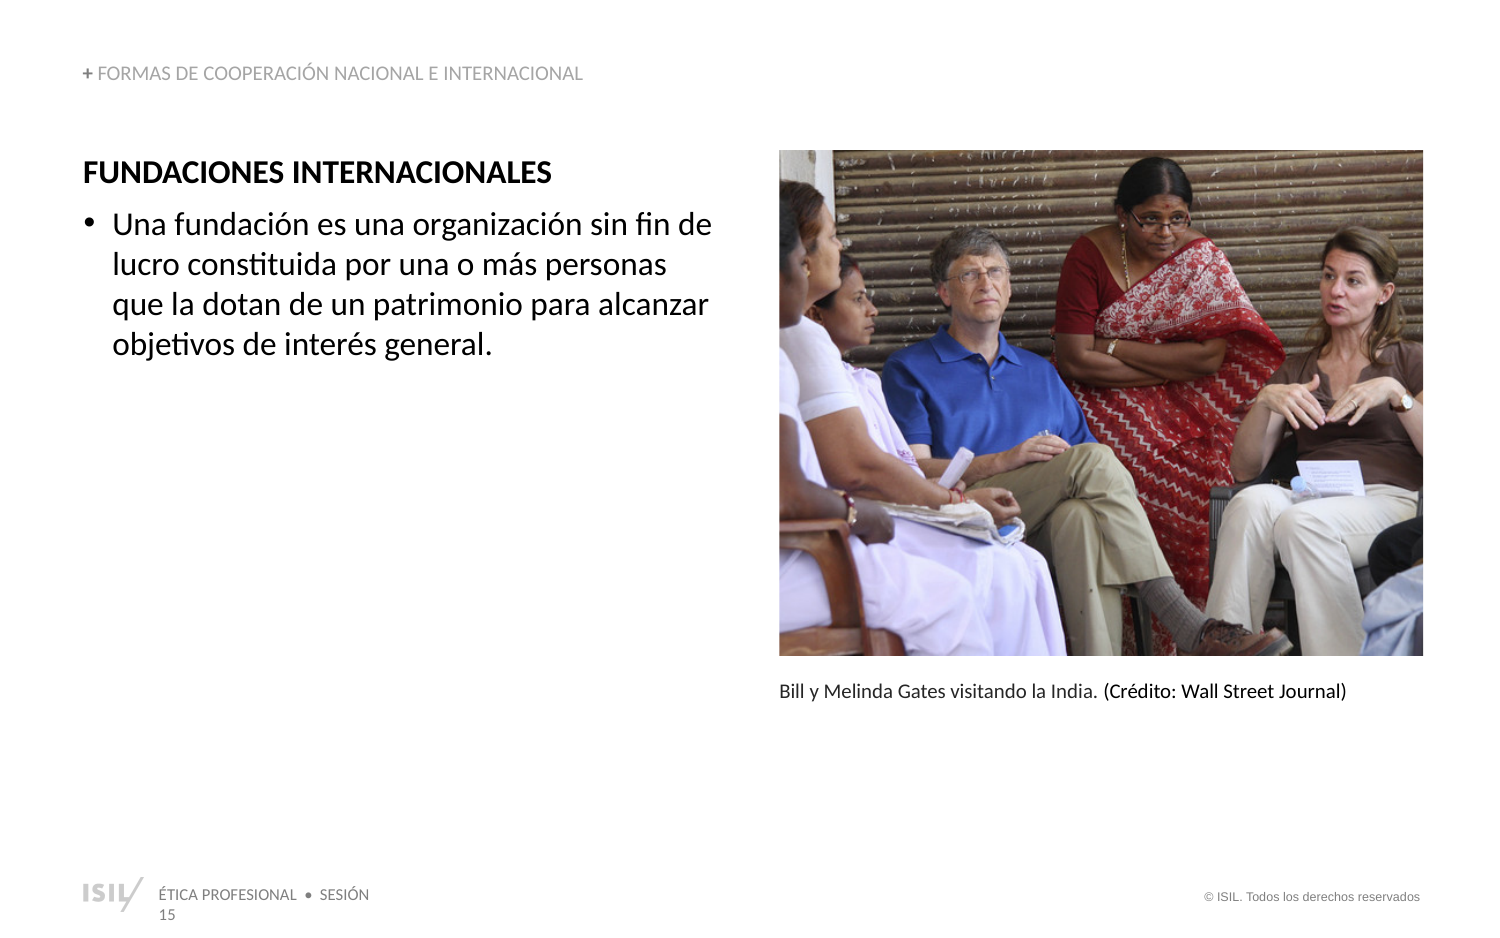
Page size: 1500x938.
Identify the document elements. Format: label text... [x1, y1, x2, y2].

text_box + FORMAS DE COOPERACIÓN NACIONAL E INTERNACIONAL [82, 62, 868, 85]
text_box FUNDACIONES INTERNACIONALES Una fundación es una organización sin fin de lucro constituida por una o más personas que la dotan de un patrimonio para alcanzar objetivos de interés general. [83, 150, 722, 363]
text_box Bill y Melinda Gates visitando la India. (Crédito: Wall Street Journal) [779, 677, 1424, 703]
picture [779, 149, 1424, 656]
